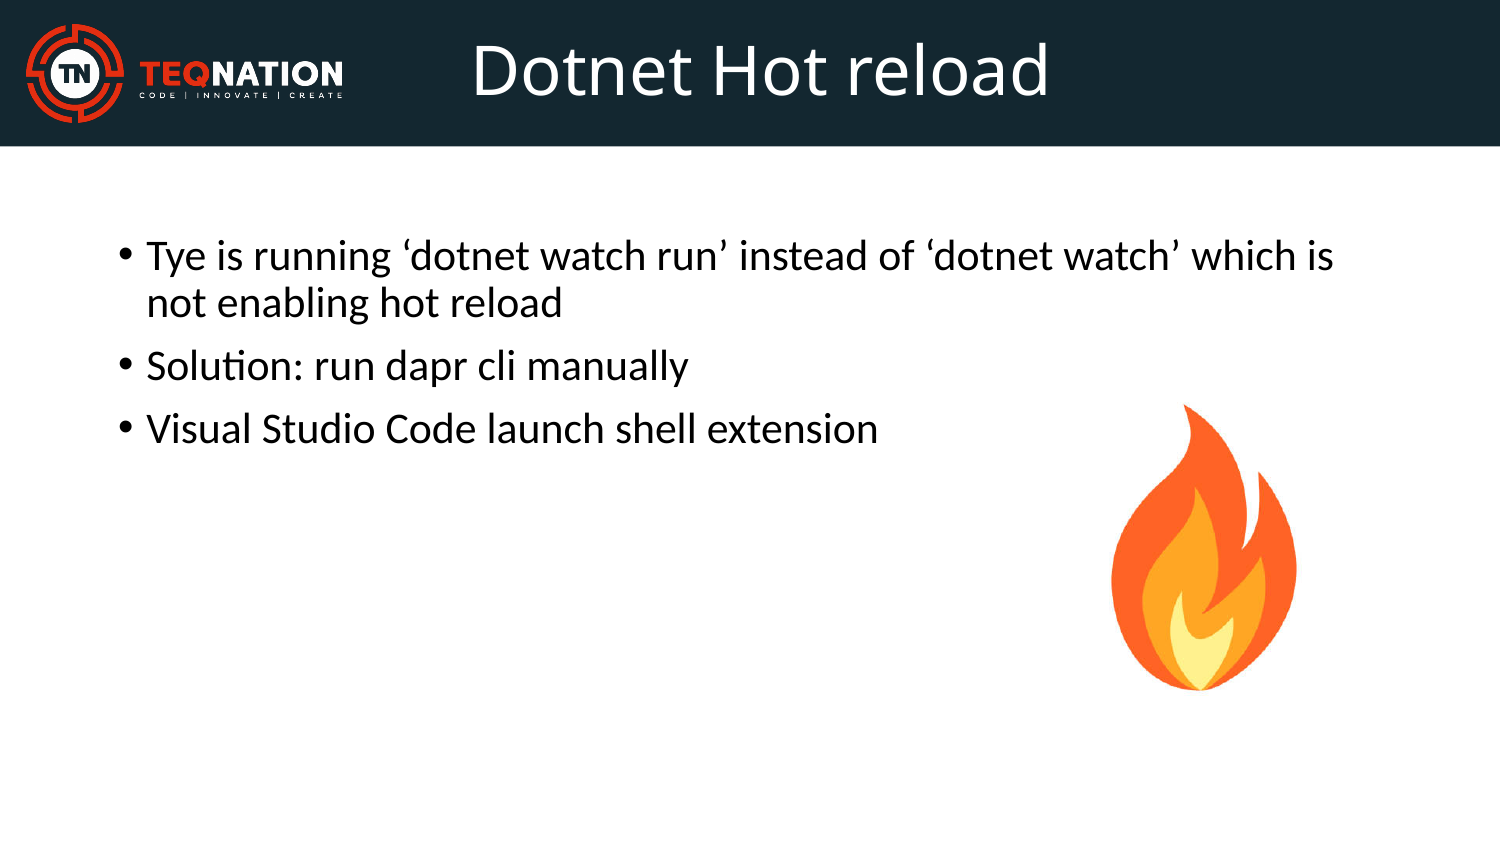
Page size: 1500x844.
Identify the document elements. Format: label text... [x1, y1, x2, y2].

picture [965, 308, 1442, 786]
text_box [0, 0, 455, 147]
list Tye is running ‘dotnet watch run’ instead of ‘dotnet watch’ which is not enabling hot reload Solution: run dapr cli manually Visual Studio Code launch shell extension [103, 224, 1397, 760]
picture [26, 24, 342, 123]
title Dotnet Hot reload [455, 0, 1500, 155]
